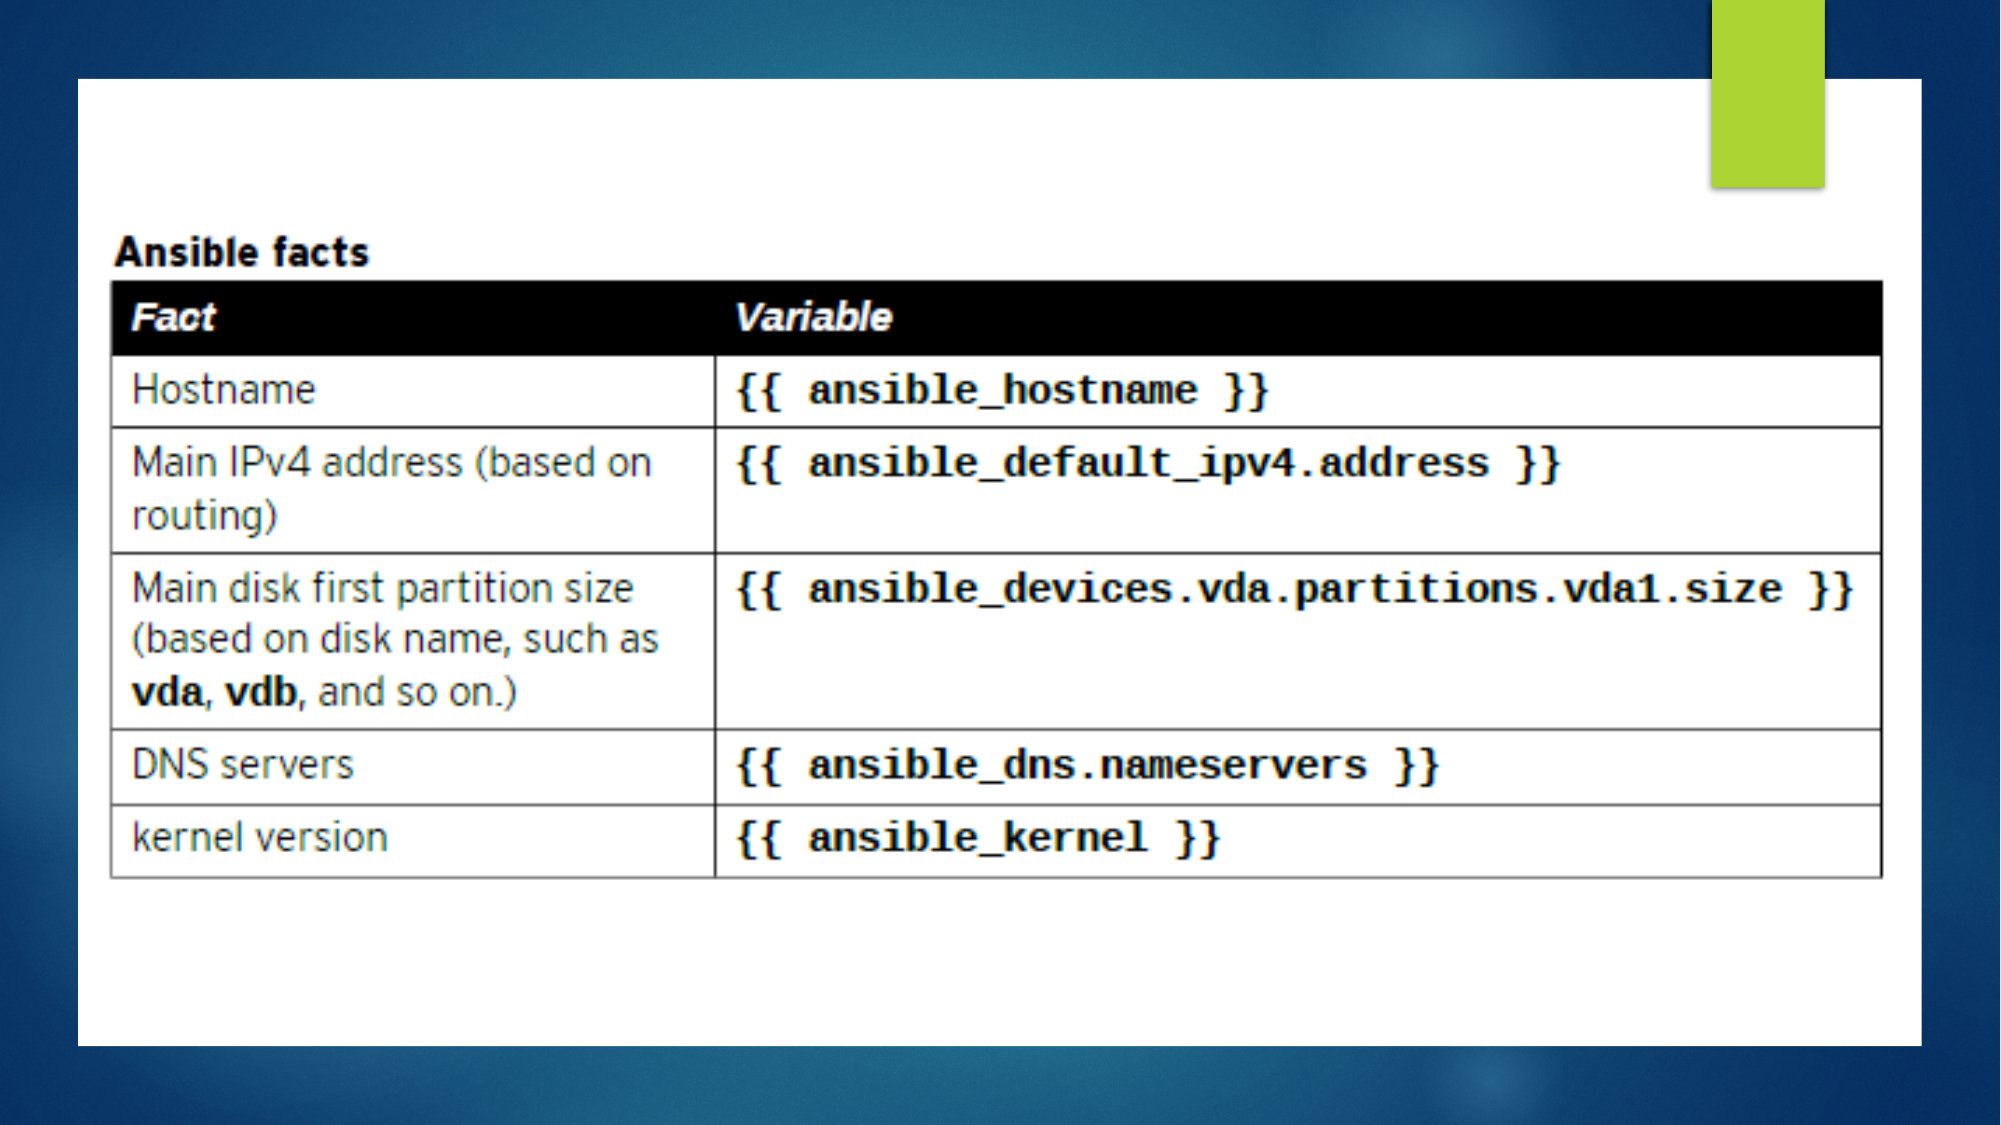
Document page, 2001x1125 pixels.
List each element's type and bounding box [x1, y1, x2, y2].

picture [0, 231, 1895, 1125]
text_box [1711, 0, 1825, 188]
text_box [77, 77, 1923, 1048]
picture [1411, 999, 1576, 1125]
picture [1311, 0, 1576, 188]
